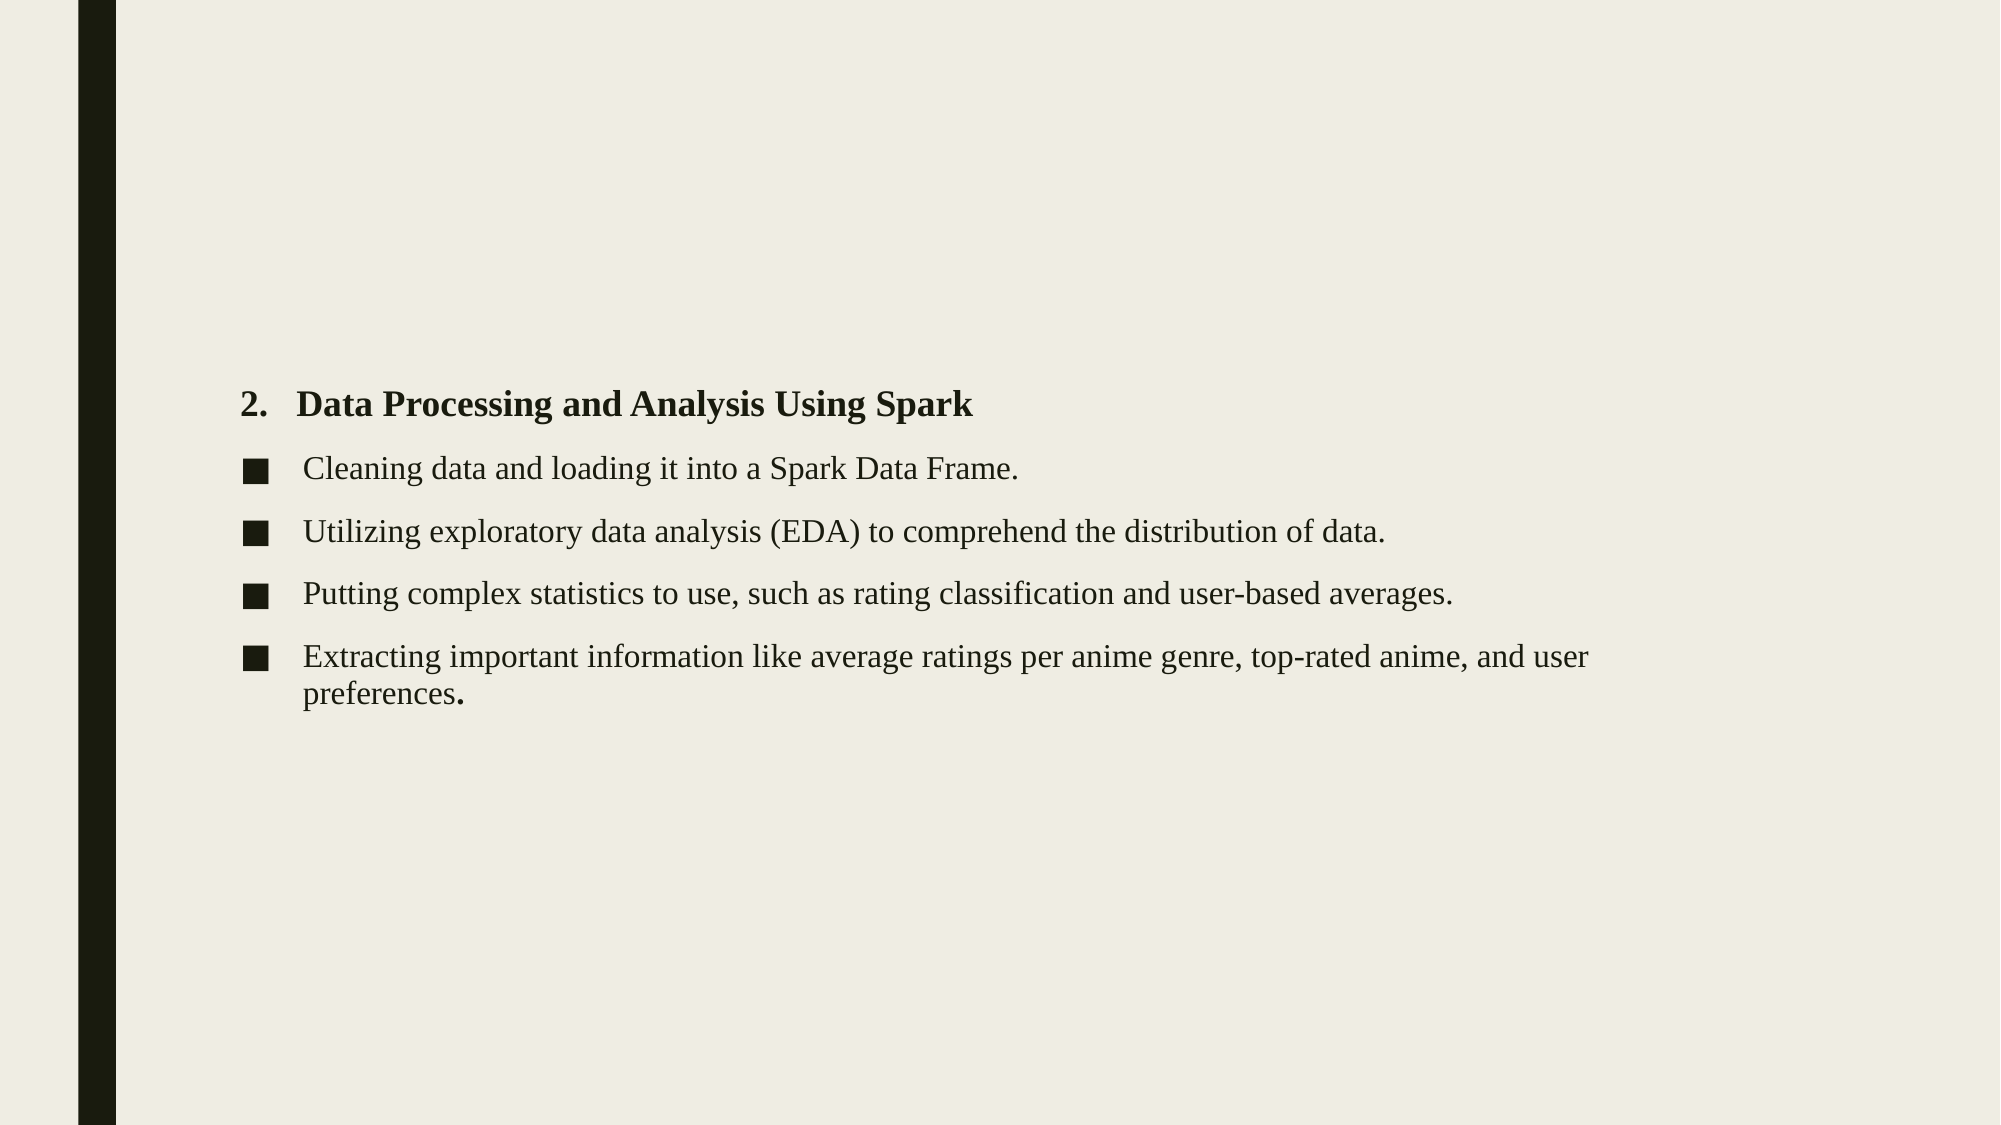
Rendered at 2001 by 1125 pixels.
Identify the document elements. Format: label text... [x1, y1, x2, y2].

list Data Processing and Analysis Using Spark Cleaning data and loading it into a Spark Data Frame. Utilizing exploratory data analysis (EDA) to comprehend the distribution of data. Putting complex statistics to use, such as rating classification and user-based averages. Extracting important information like average ratings per anime genre, top-rated anime, and user preferences. [225, 375, 1800, 963]
